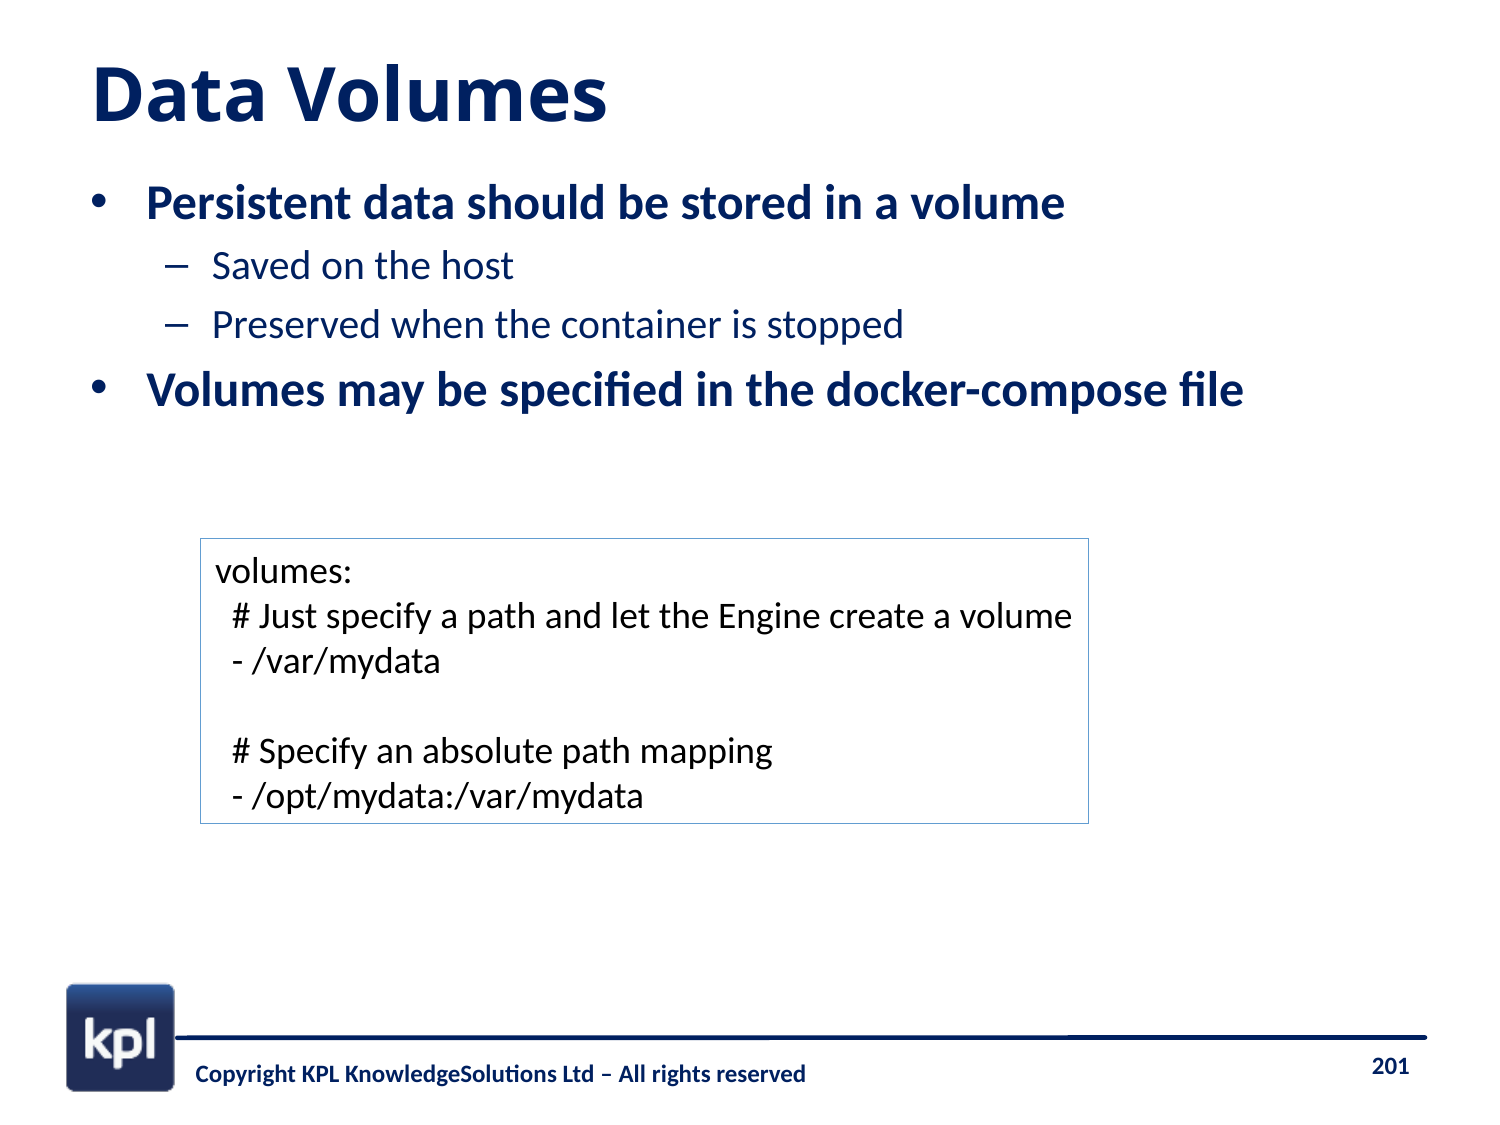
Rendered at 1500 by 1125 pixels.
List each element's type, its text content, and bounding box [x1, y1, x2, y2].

picture [62, 980, 178, 1095]
list Persistent data should be stored in a volume Saved on the host Preserved when the container is stopped Volumes may be specified in the docker-compose file [75, 162, 1425, 1013]
footer Copyright KPL KnowledgeSolutions Ltd – All rights reserved [180, 1042, 966, 1103]
title Data Volumes [75, 45, 1471, 138]
text_box 201 [987, 1042, 1425, 1103]
text_box volumes: # Just specify a path and let the Engine create a volume - /var/mydata # Specify an absolute path mapping - /opt/mydata:/var/mydata [200, 538, 1089, 824]
